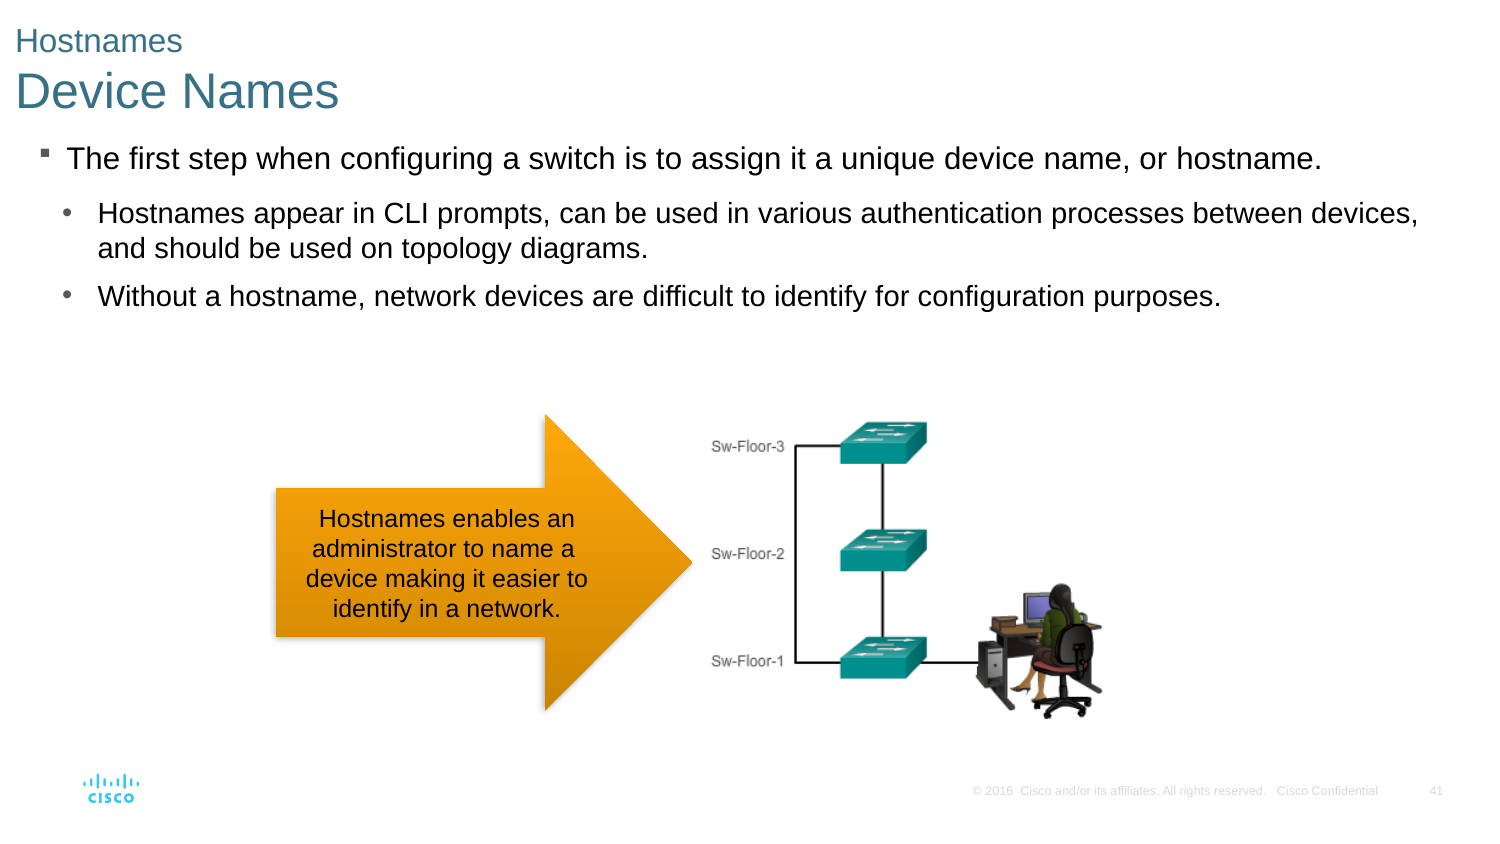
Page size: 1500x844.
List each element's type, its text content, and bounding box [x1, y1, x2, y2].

list The first step when configuring a switch is to assign it a unique device name, or hostname. Hostnames appear in CLI prompts, can be used in various authentication processes between devices, and should be used on topology diagrams. Without a hostname, network devices are difficult to identify for configuration purposes. [23, 131, 1476, 813]
picture [668, 414, 1122, 736]
title Hostnames Device Names [0, 6, 1500, 131]
text_box Hostnames enables an administrator to name a device making it easier to identify in a network. [275, 414, 663, 711]
